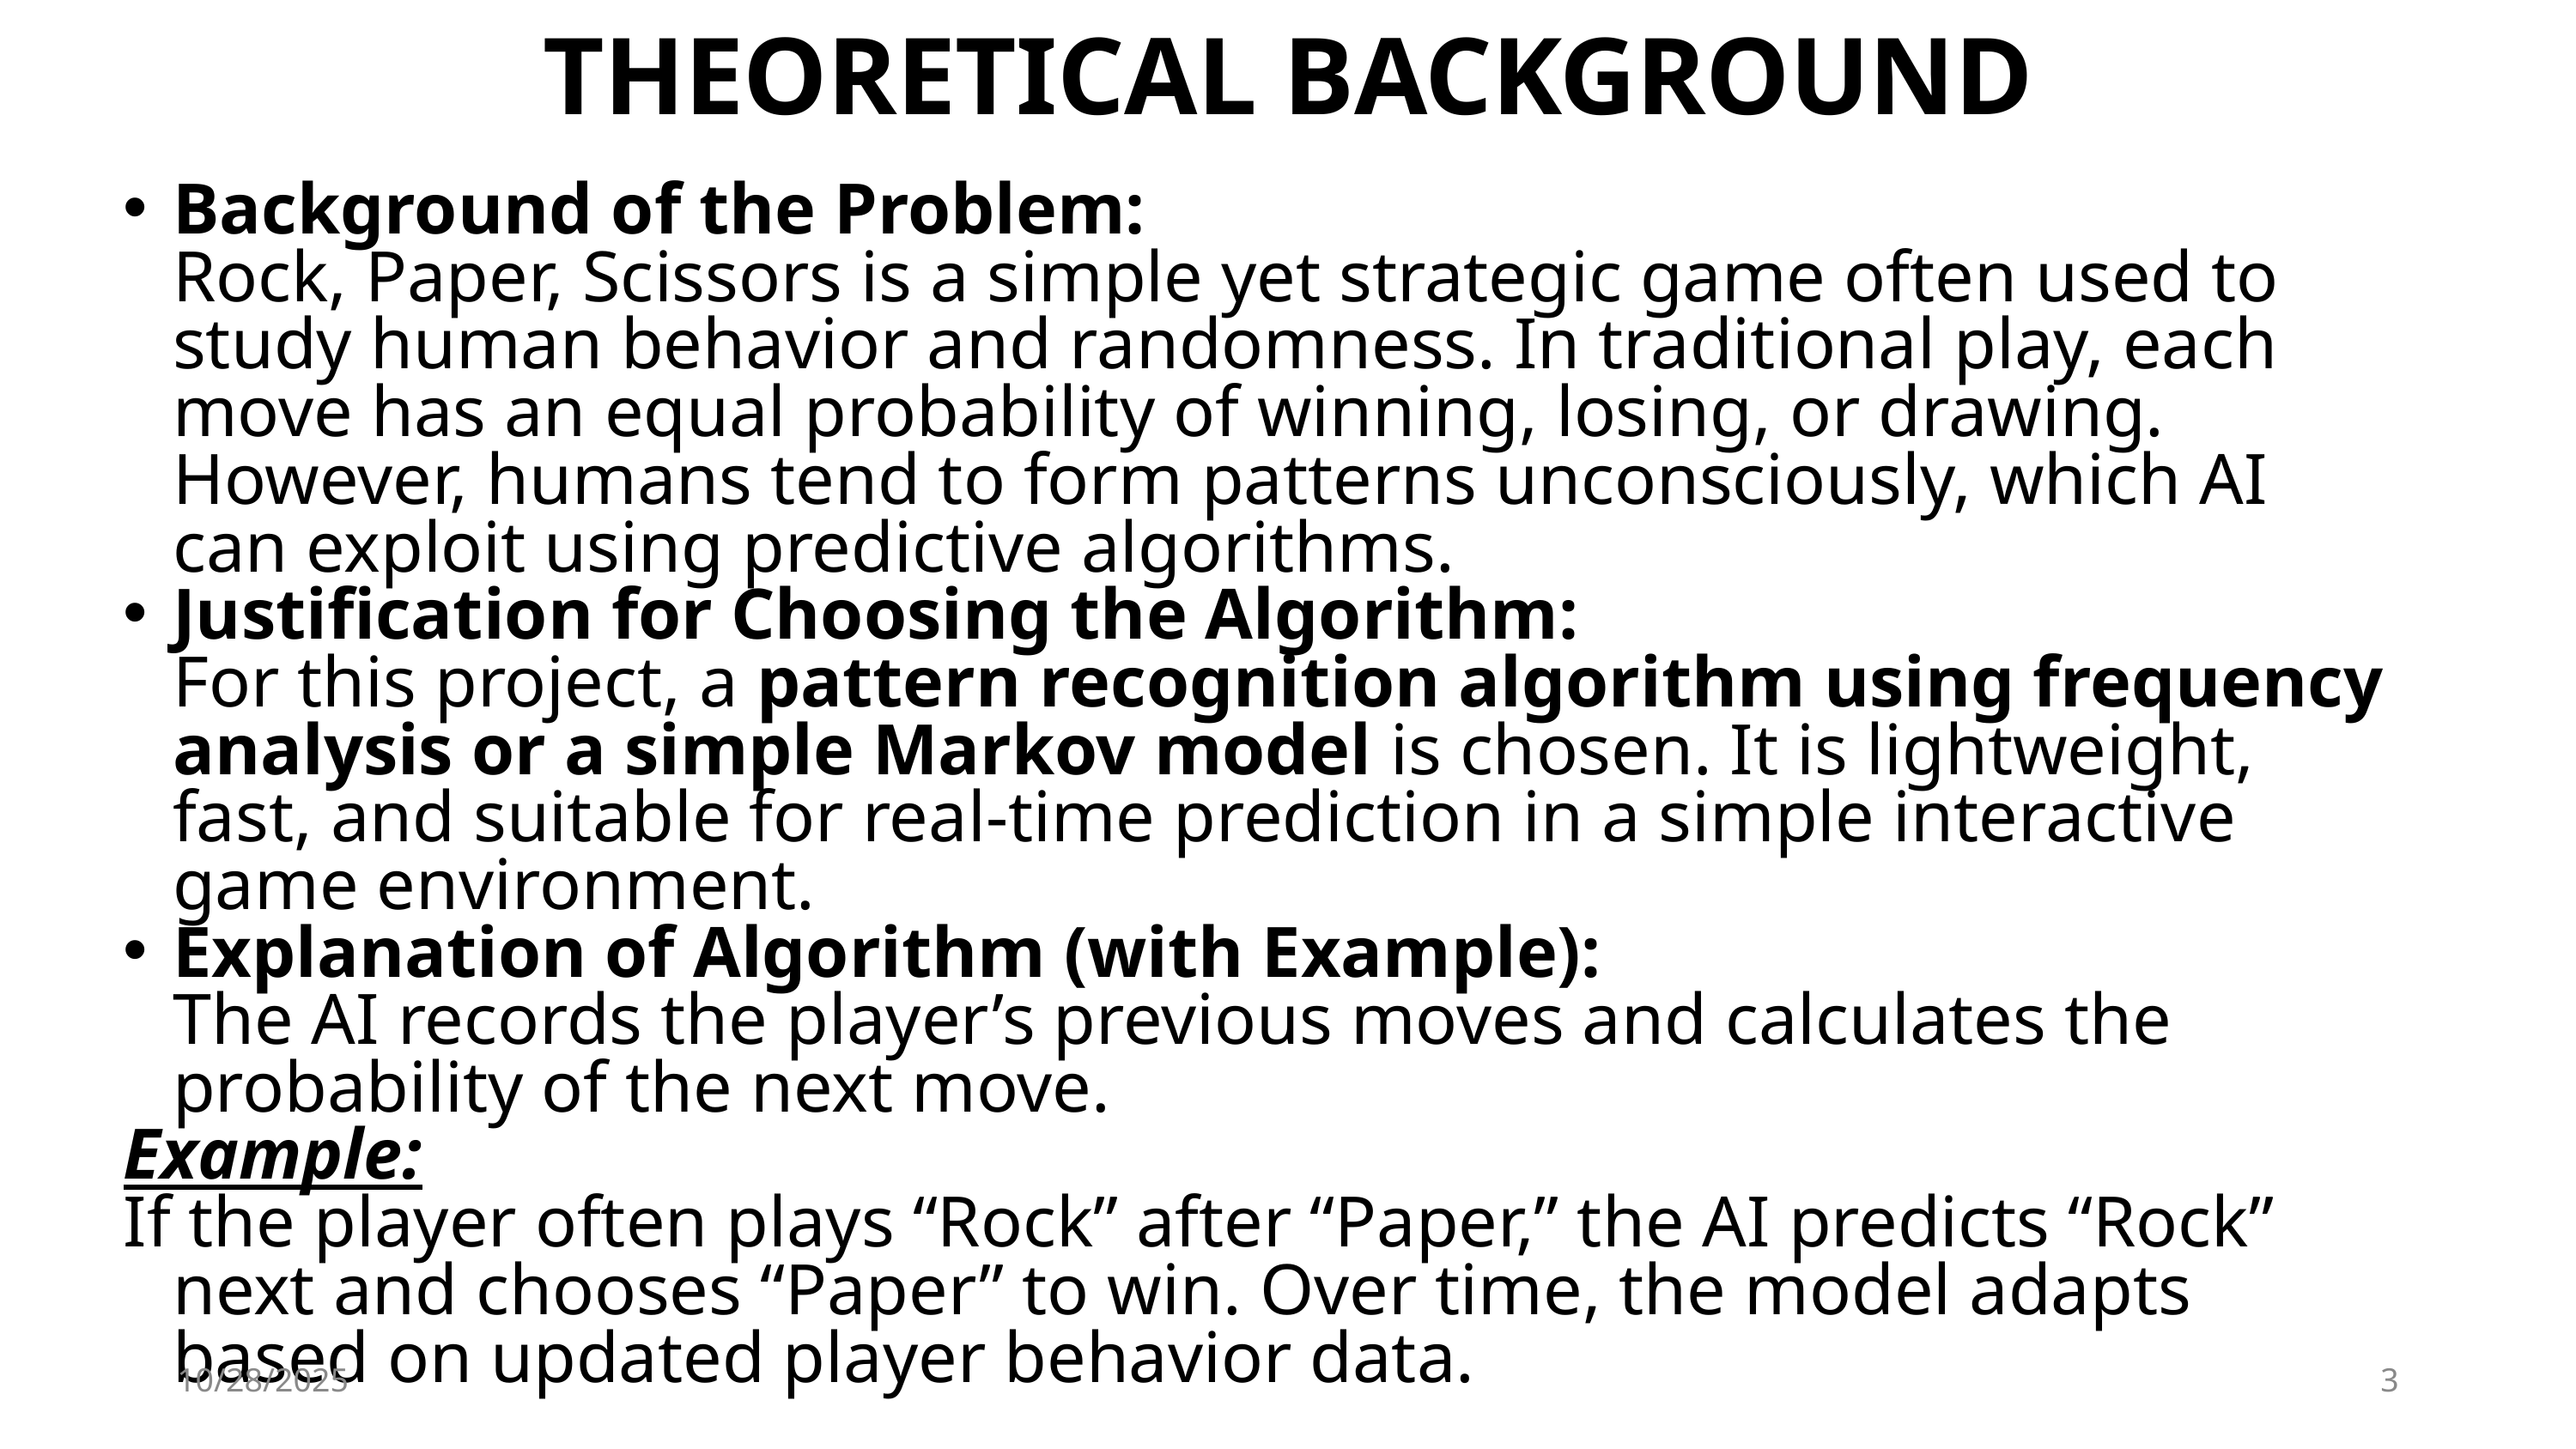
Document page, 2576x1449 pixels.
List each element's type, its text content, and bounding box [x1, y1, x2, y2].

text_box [1819, 1342, 2399, 1421]
text_box Background of the Problem: Rock, Paper, Scissors is a simple yet strategic game often used to study human behavior and randomness. In traditional play, each move has an equal probability of winning, losing, or drawing. However, humans tend to form patterns unconsciously, which AI can exploit using predictive algorithms. Justification for Choosing the Algorithm: For this project, a pattern recognition algorithm using frequency analysis or a simple Markov model is chosen. It is lightweight, fast, and suitable for real-time prediction in a simple interactive game environment. Explanation of Algorithm (with Example): The AI records the player’s previous moves and calculates the probability of the next move. Example: If the player often plays “Rock” after “Paper,” the AI predicts “Rock” next and chooses “Paper” to win. Over time, the model adapts based on updated player behavior data. [73, 180, 2386, 1449]
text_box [176, 1342, 757, 1421]
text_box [0, 6, 2576, 145]
